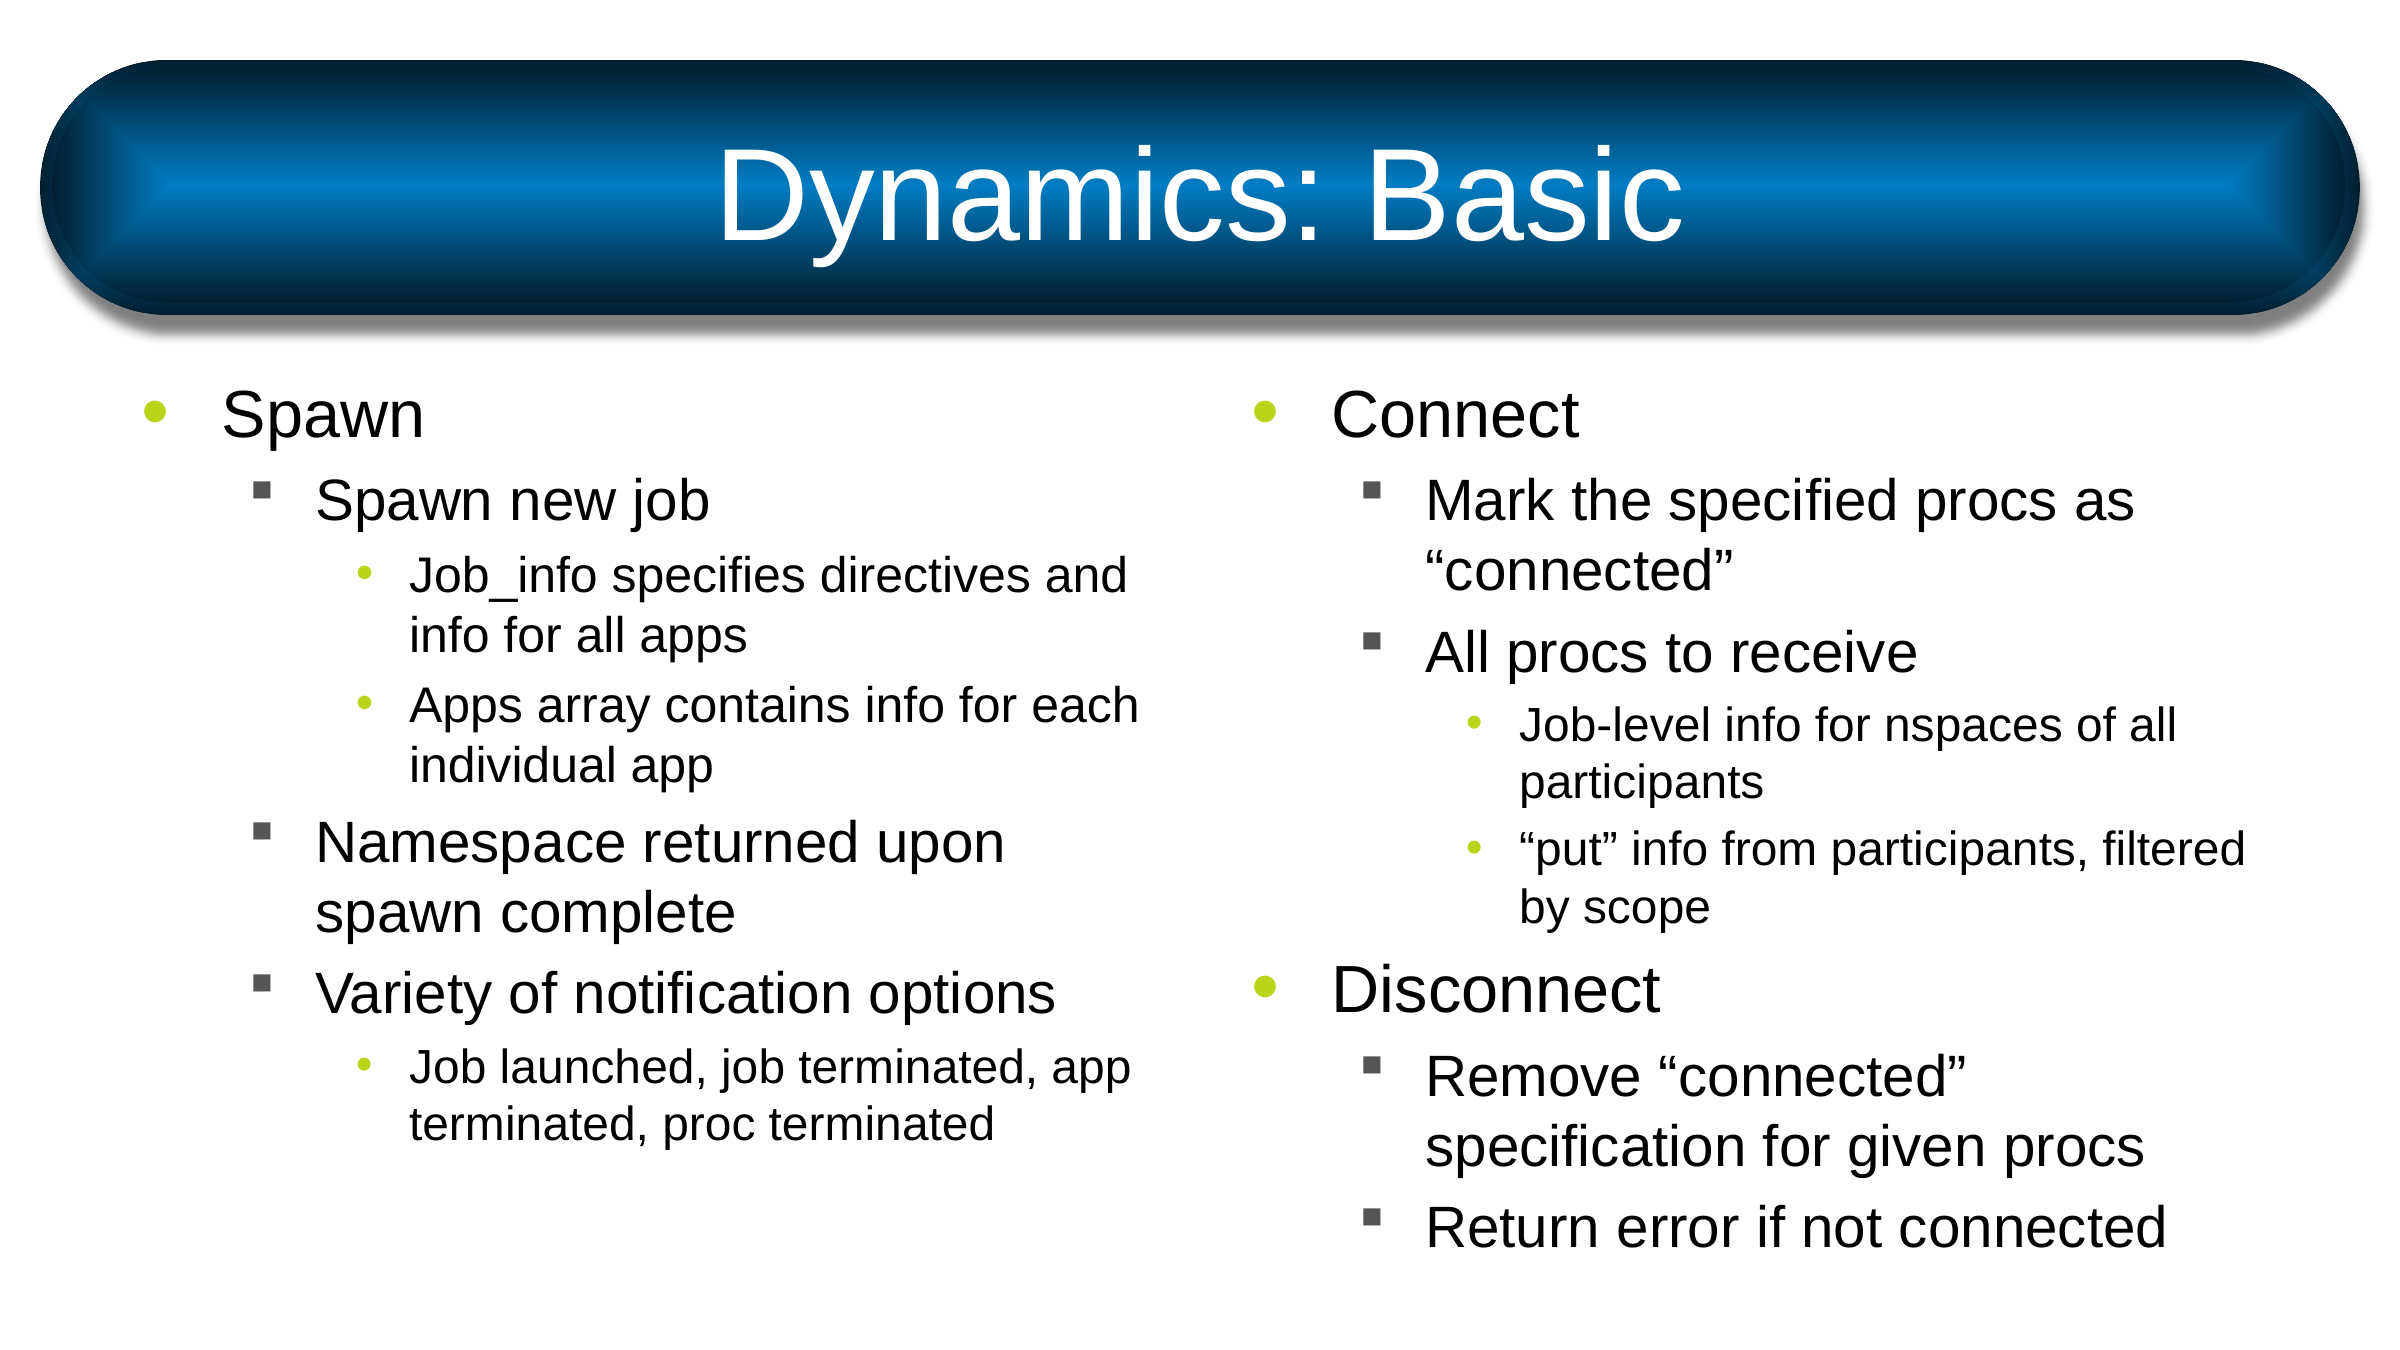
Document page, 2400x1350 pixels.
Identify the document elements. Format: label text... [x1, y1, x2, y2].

title Dynamics: Basic [179, 75, 2221, 300]
list Spawn Spawn new job Job_info specifies directives and info for all apps Apps array contains info for each individual app Namespace returned upon spawn complete Variety of notification options Job launched, job terminated, app terminated, proc terminated [120, 360, 1190, 1320]
list Connect Mark the specified procs as “connected” All procs to receive Job-level info for nspaces of all participants “put” info from participants, filtered by scope Disconnect Remove “connected” specification for given procs Return error if not connected [1230, 360, 2300, 1320]
